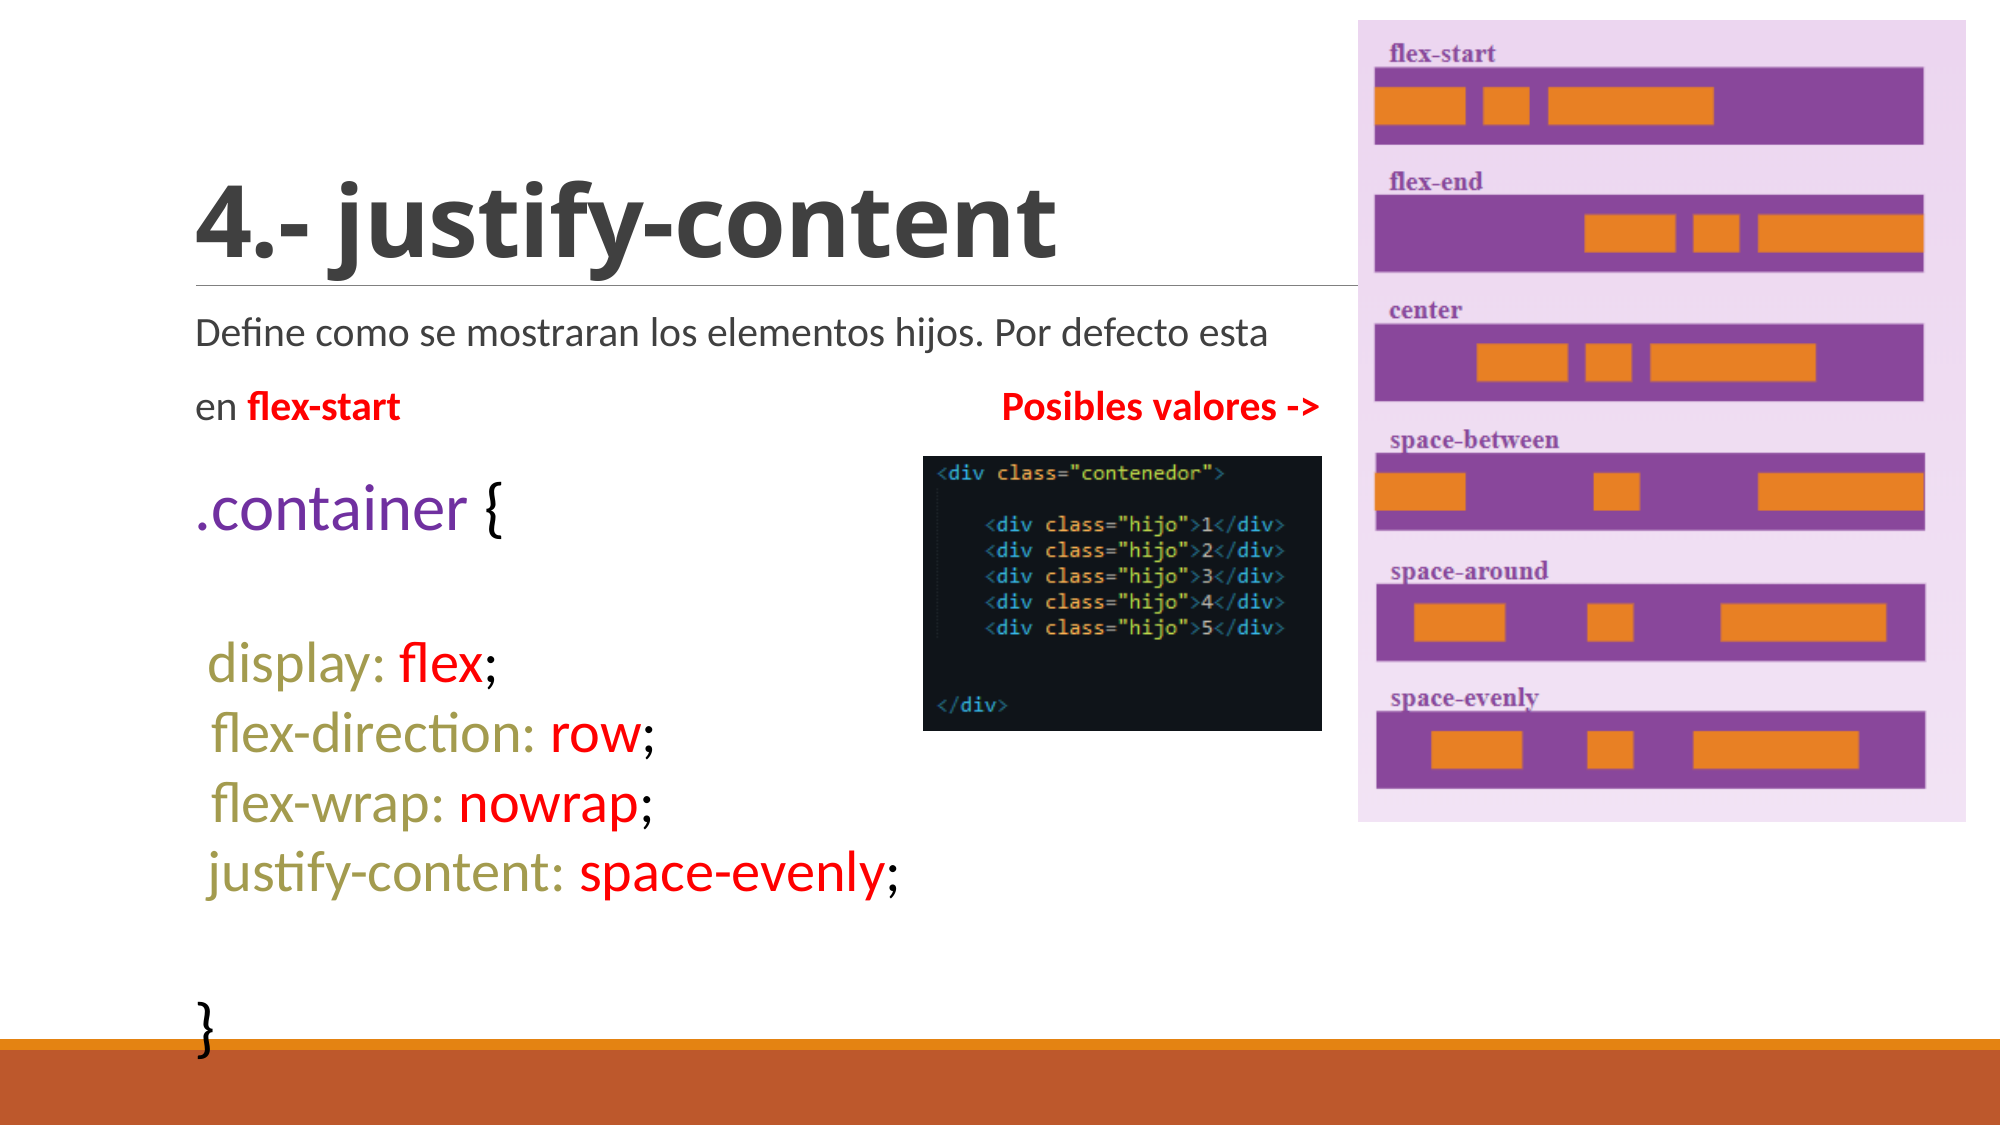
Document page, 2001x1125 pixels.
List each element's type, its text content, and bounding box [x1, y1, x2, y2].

text_box .container { display: flex; flex-direction: row; flex-wrap: nowrap; justify-content: space-evenly; } [179, 456, 1123, 1071]
picture [1357, 19, 1967, 823]
picture [923, 455, 1323, 732]
title 4.- justify-content [180, 47, 1354, 285]
list Define como se mostraran los elementos hijos. Por defecto esta en flex-start Posibles valores -> [180, 302, 1830, 963]
